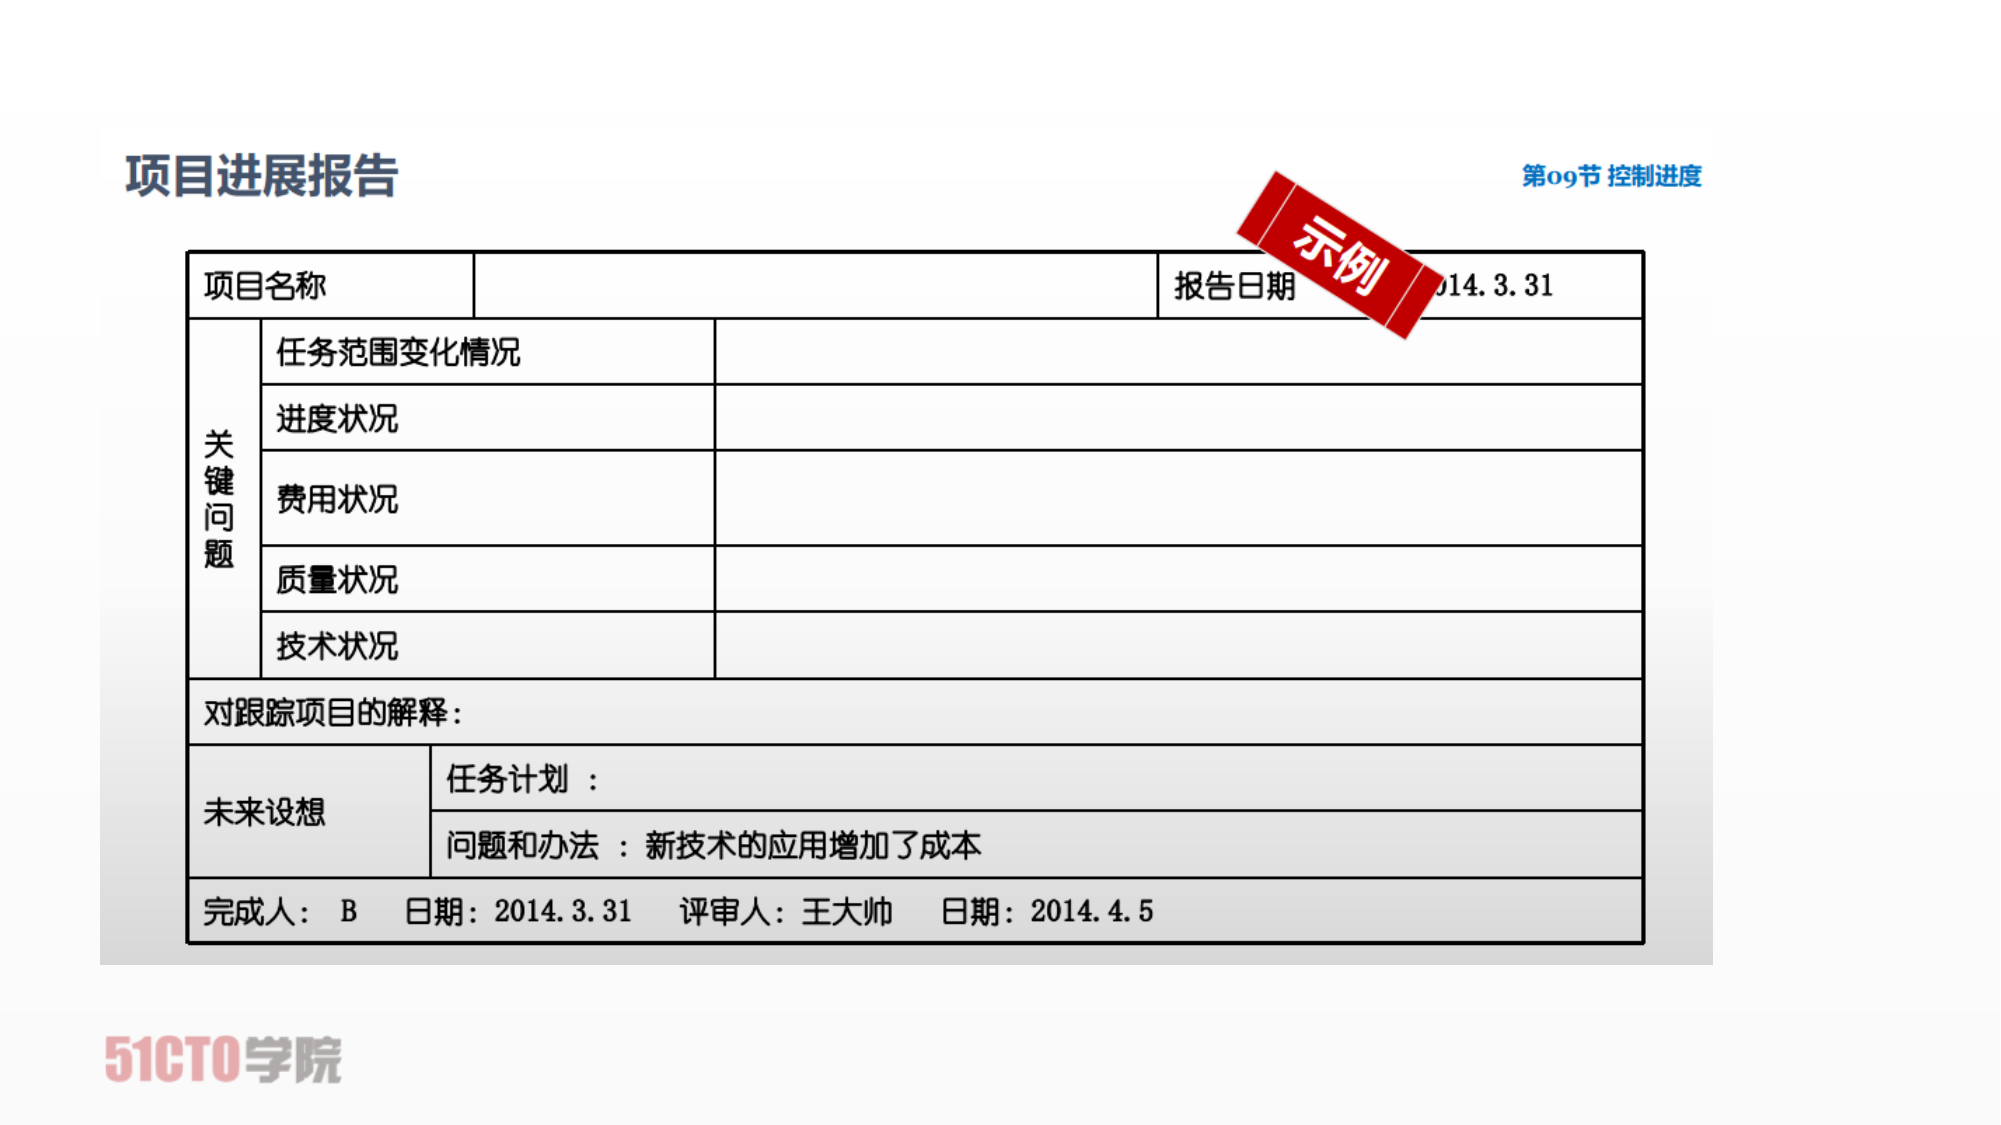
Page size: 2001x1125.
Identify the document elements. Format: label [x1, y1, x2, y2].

picture [45, 1002, 377, 1107]
picture [100, 128, 1713, 965]
